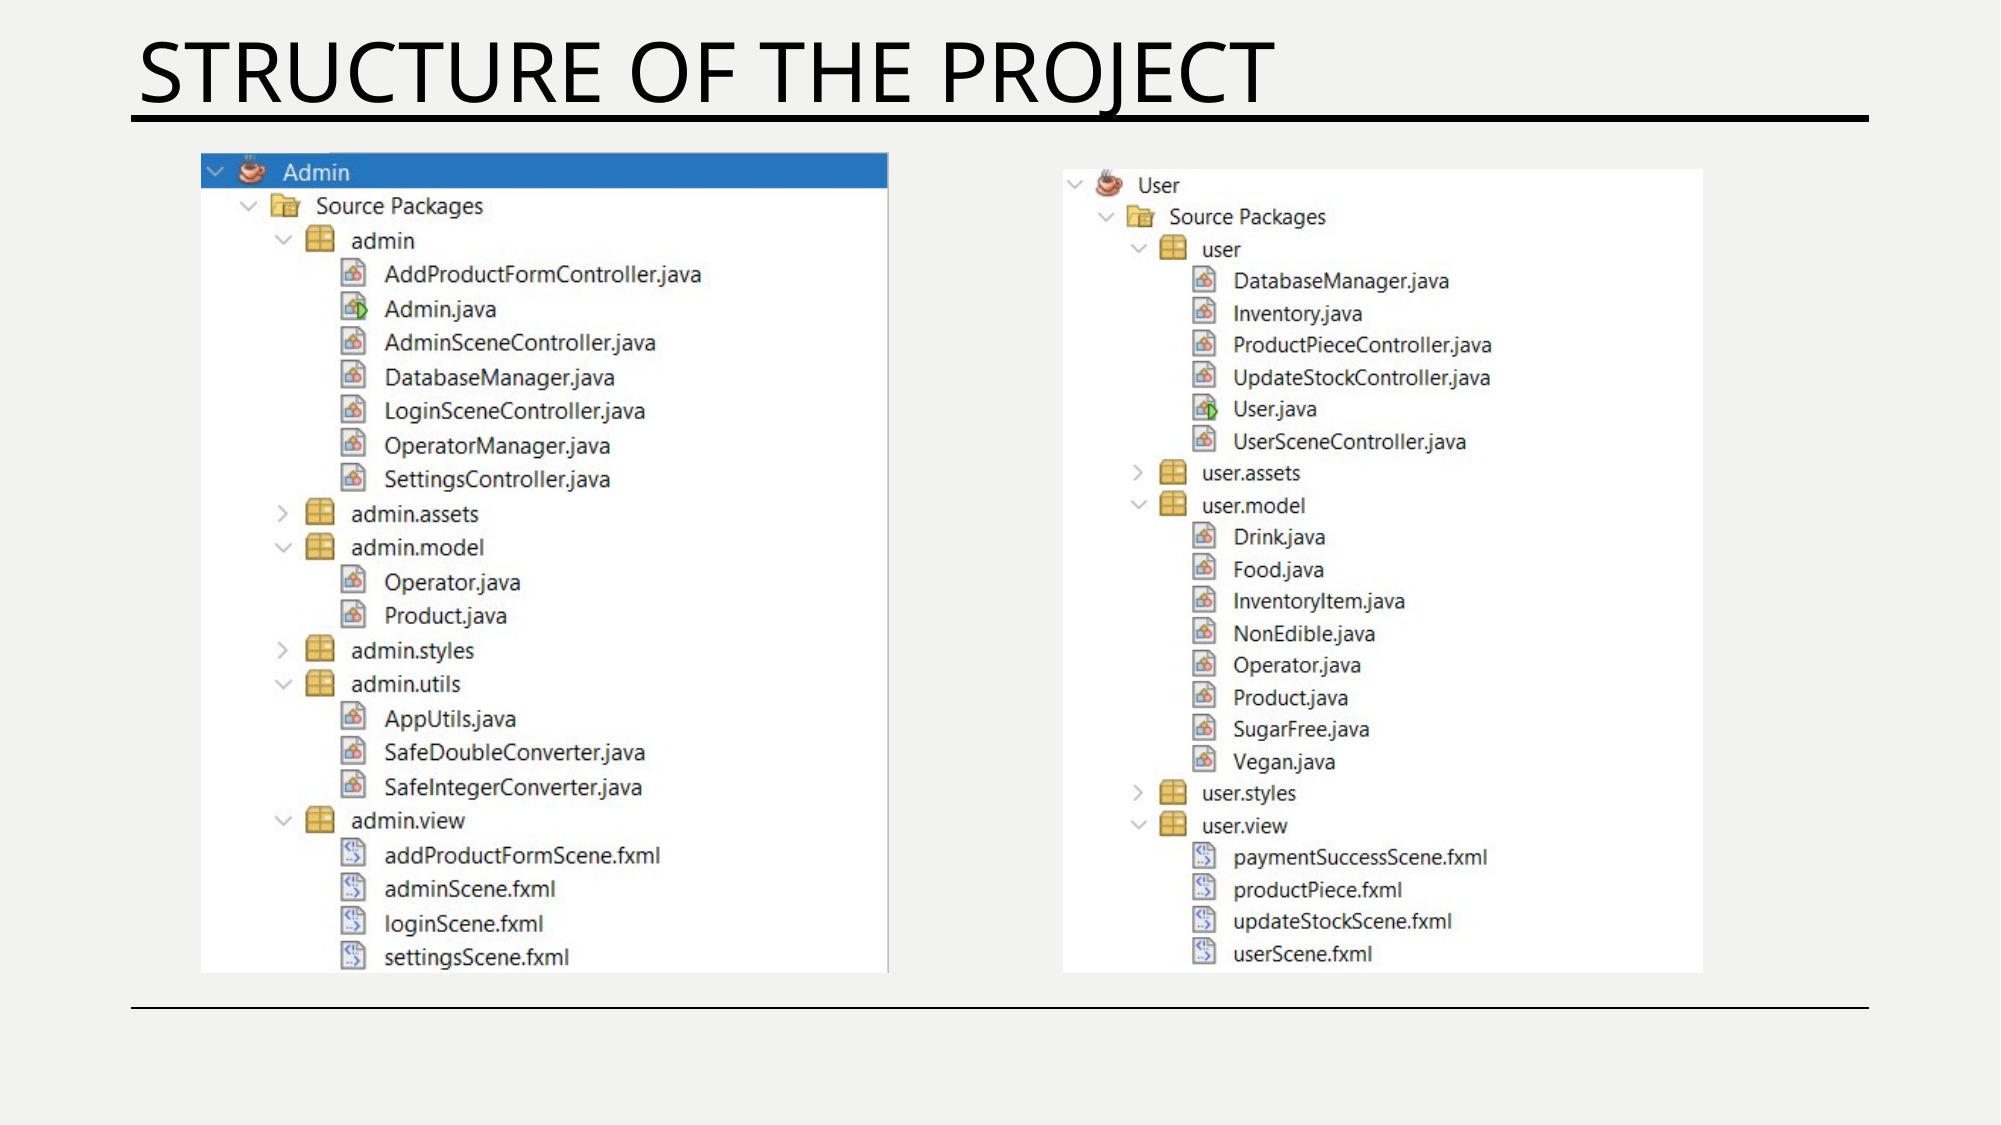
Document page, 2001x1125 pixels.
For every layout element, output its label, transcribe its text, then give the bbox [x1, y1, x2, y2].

picture [1062, 169, 1703, 973]
title STRUCTURE OF the project [123, 11, 1877, 227]
picture [201, 152, 889, 973]
